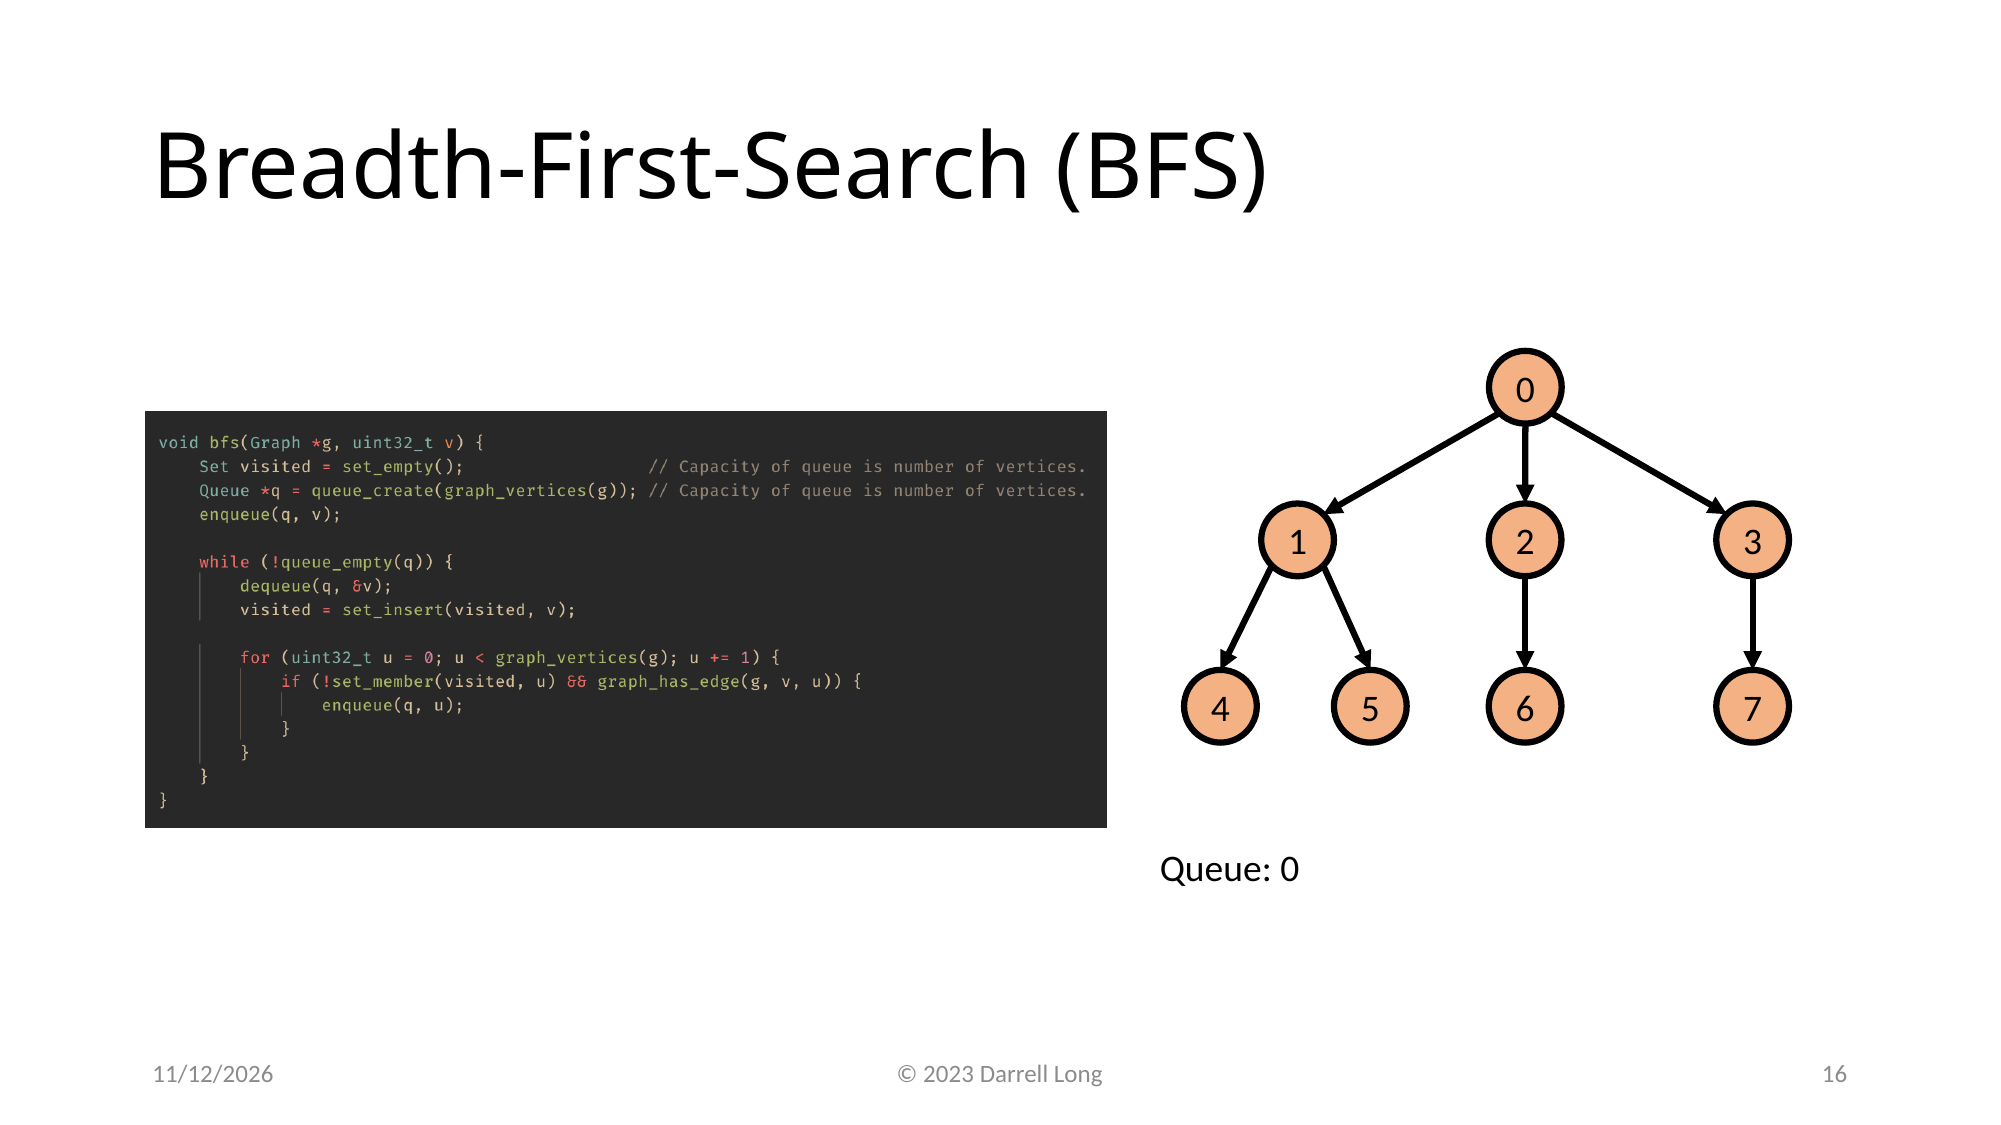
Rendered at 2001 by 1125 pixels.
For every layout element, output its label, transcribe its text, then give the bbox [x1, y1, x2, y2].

title Breadth-First-Search (BFS) [137, 59, 1863, 278]
footer © 2023 Darrell Long [662, 1042, 1338, 1103]
slide_number 16 [1412, 1042, 1863, 1103]
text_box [1145, 350, 1789, 897]
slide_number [137, 1042, 588, 1103]
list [145, 411, 1107, 828]
